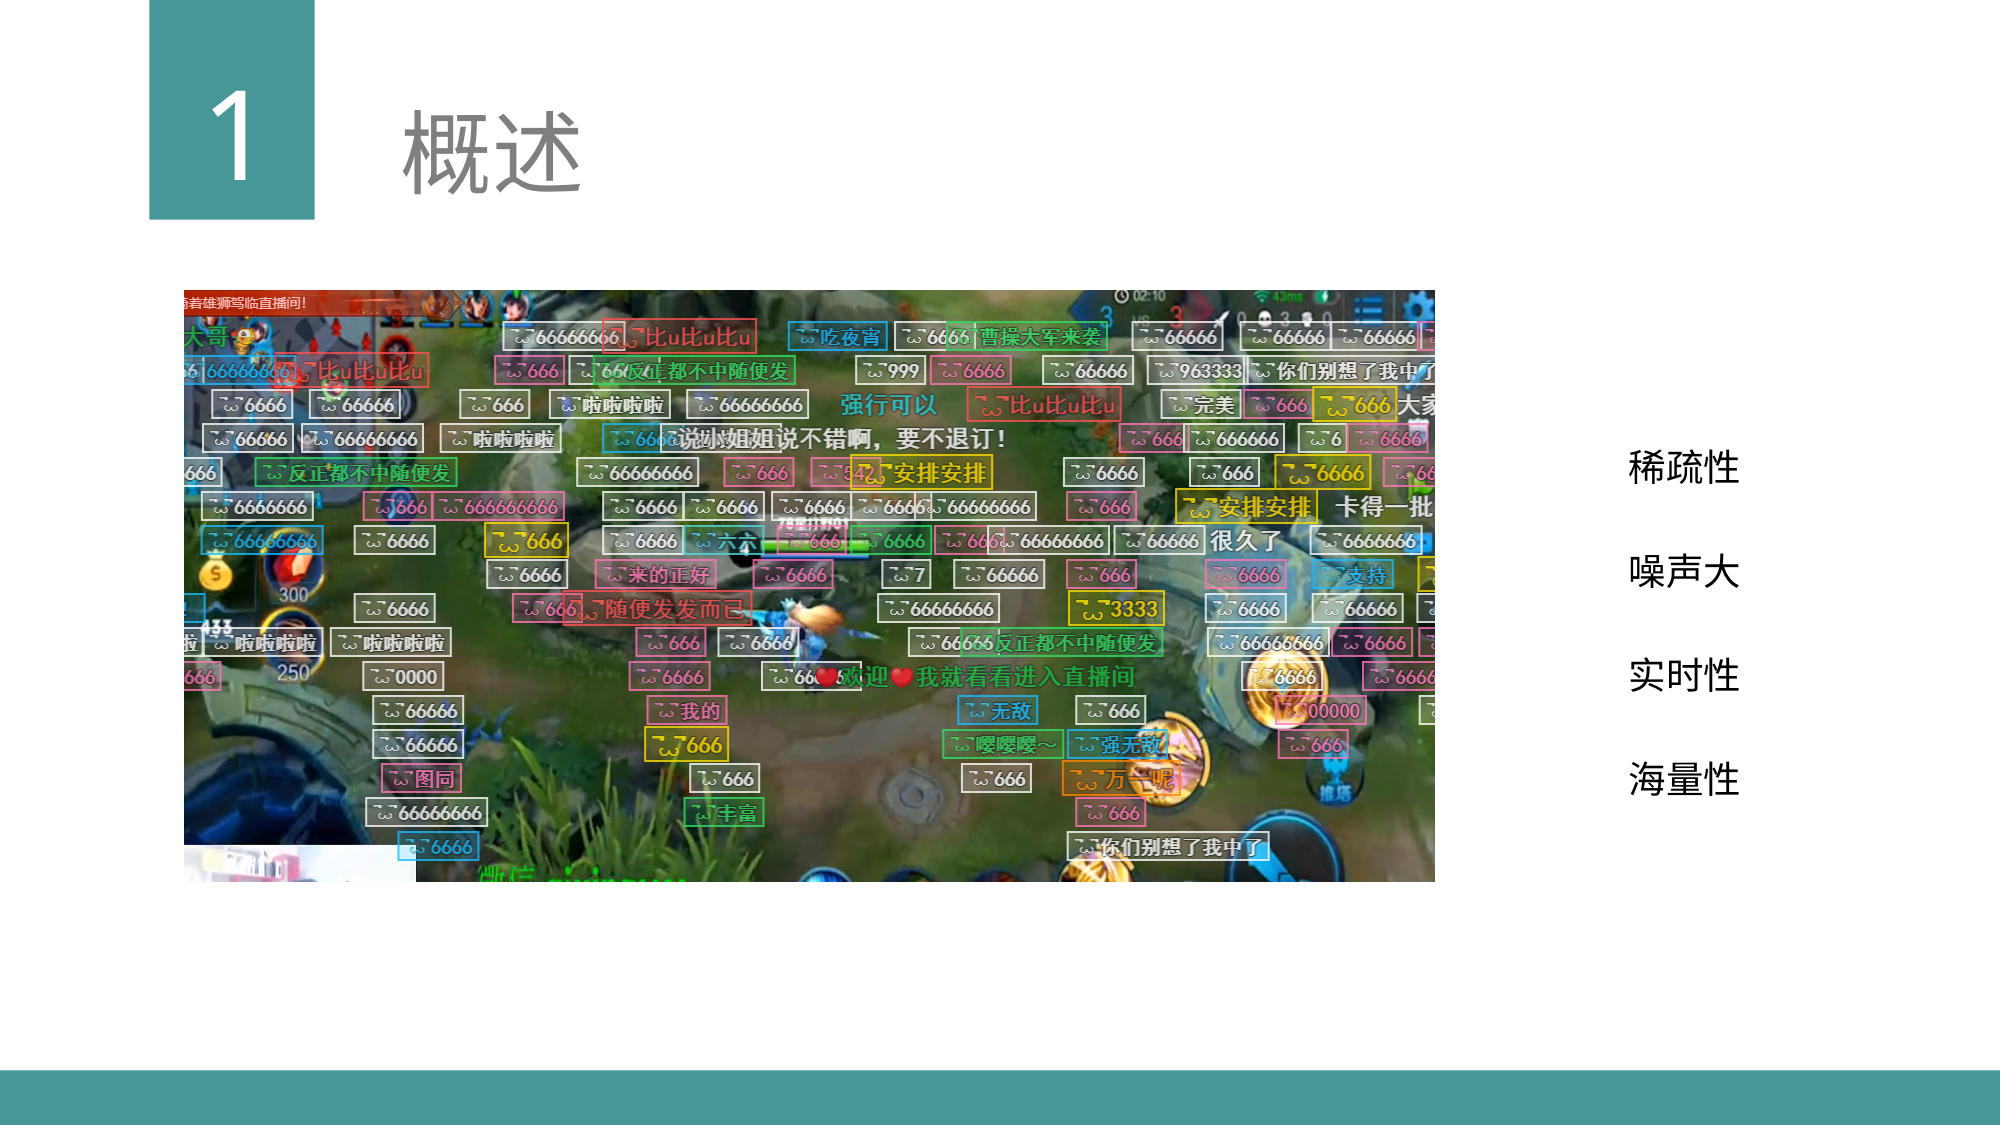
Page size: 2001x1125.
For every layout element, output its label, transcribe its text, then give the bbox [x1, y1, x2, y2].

text_box [0, 1070, 2000, 1125]
picture [184, 290, 1436, 882]
text_box [149, 0, 315, 220]
text_box 稀疏性 噪声大 实时性 海量性 [1614, 377, 1780, 809]
text_box 概述 [385, 88, 1426, 214]
text_box 1 [154, 48, 320, 213]
